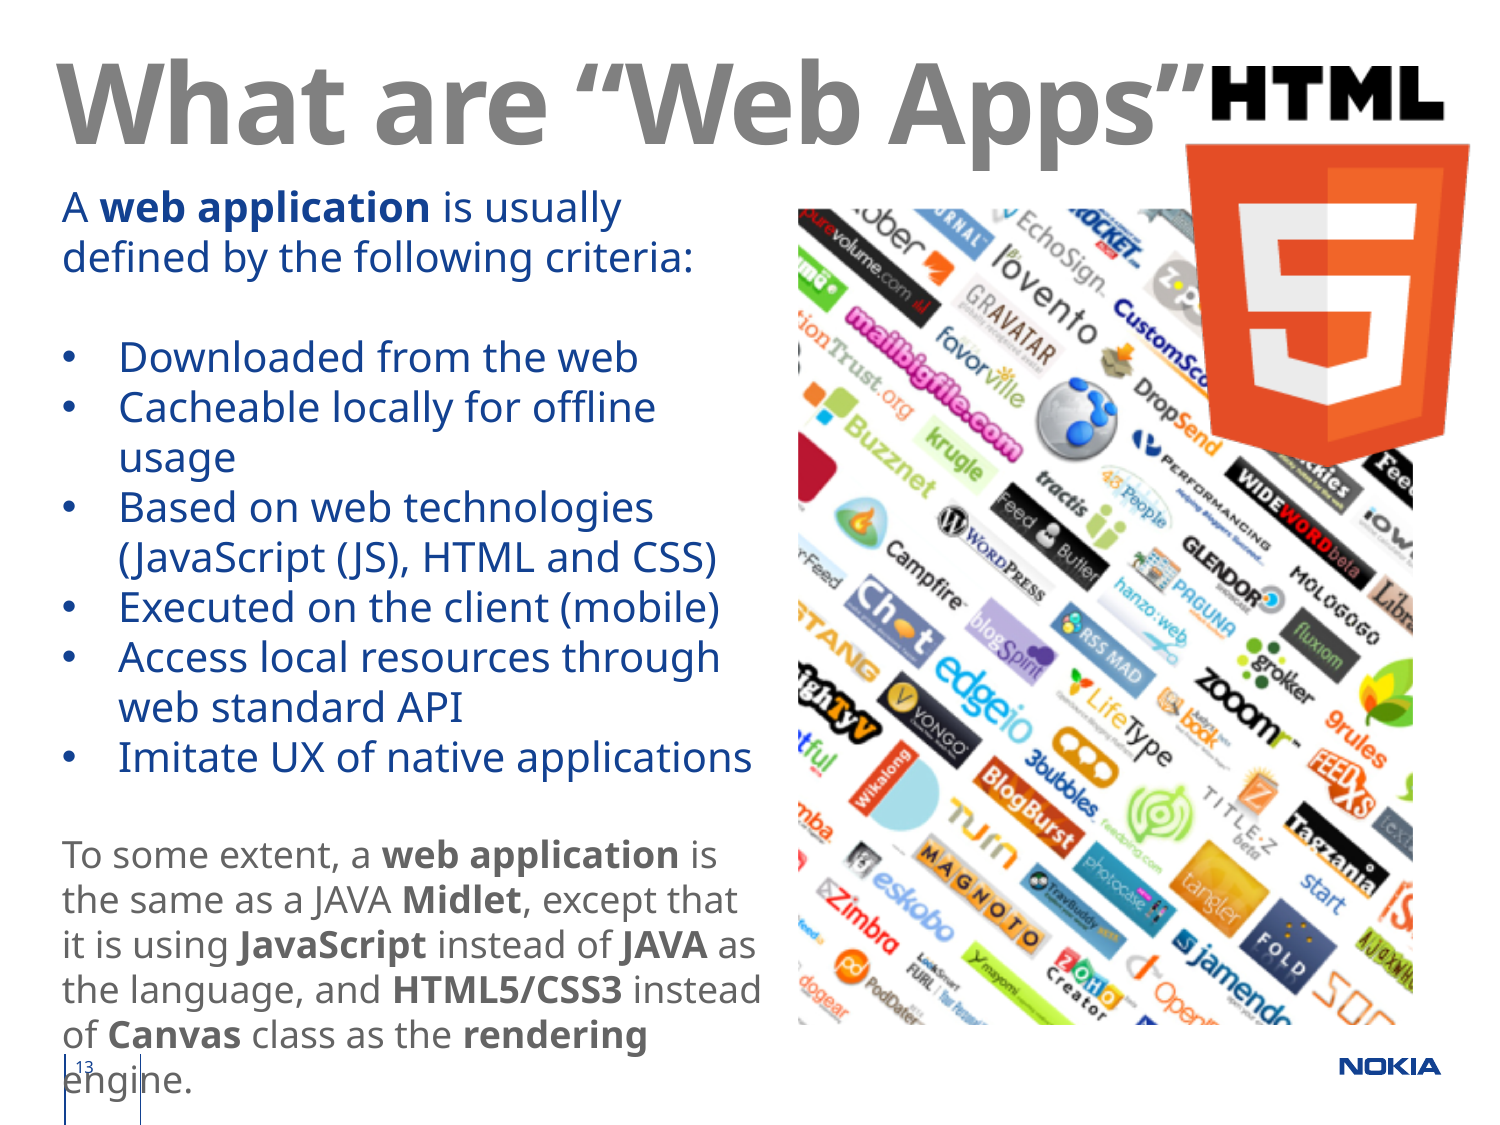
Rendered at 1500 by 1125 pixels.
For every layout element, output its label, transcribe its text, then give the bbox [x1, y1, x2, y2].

text_box A web application is usually defined by the following criteria: Downloaded from the web Cacheable locally for offline usage Based on web technologies (JavaScript (JS), HTML and CSS) Executed on the client (mobile) Access local resources through web standard API Imitate UX of native applications To some extent, a web application is the same as a JAVA Midlet, except that it is using JavaScript instead of JAVA as the language, and HTML5/CSS3 instead of Canvas class as the rendering engine. [47, 173, 786, 1109]
title What are “Web Apps” [56, 30, 1433, 168]
picture [696, 66, 1500, 1025]
